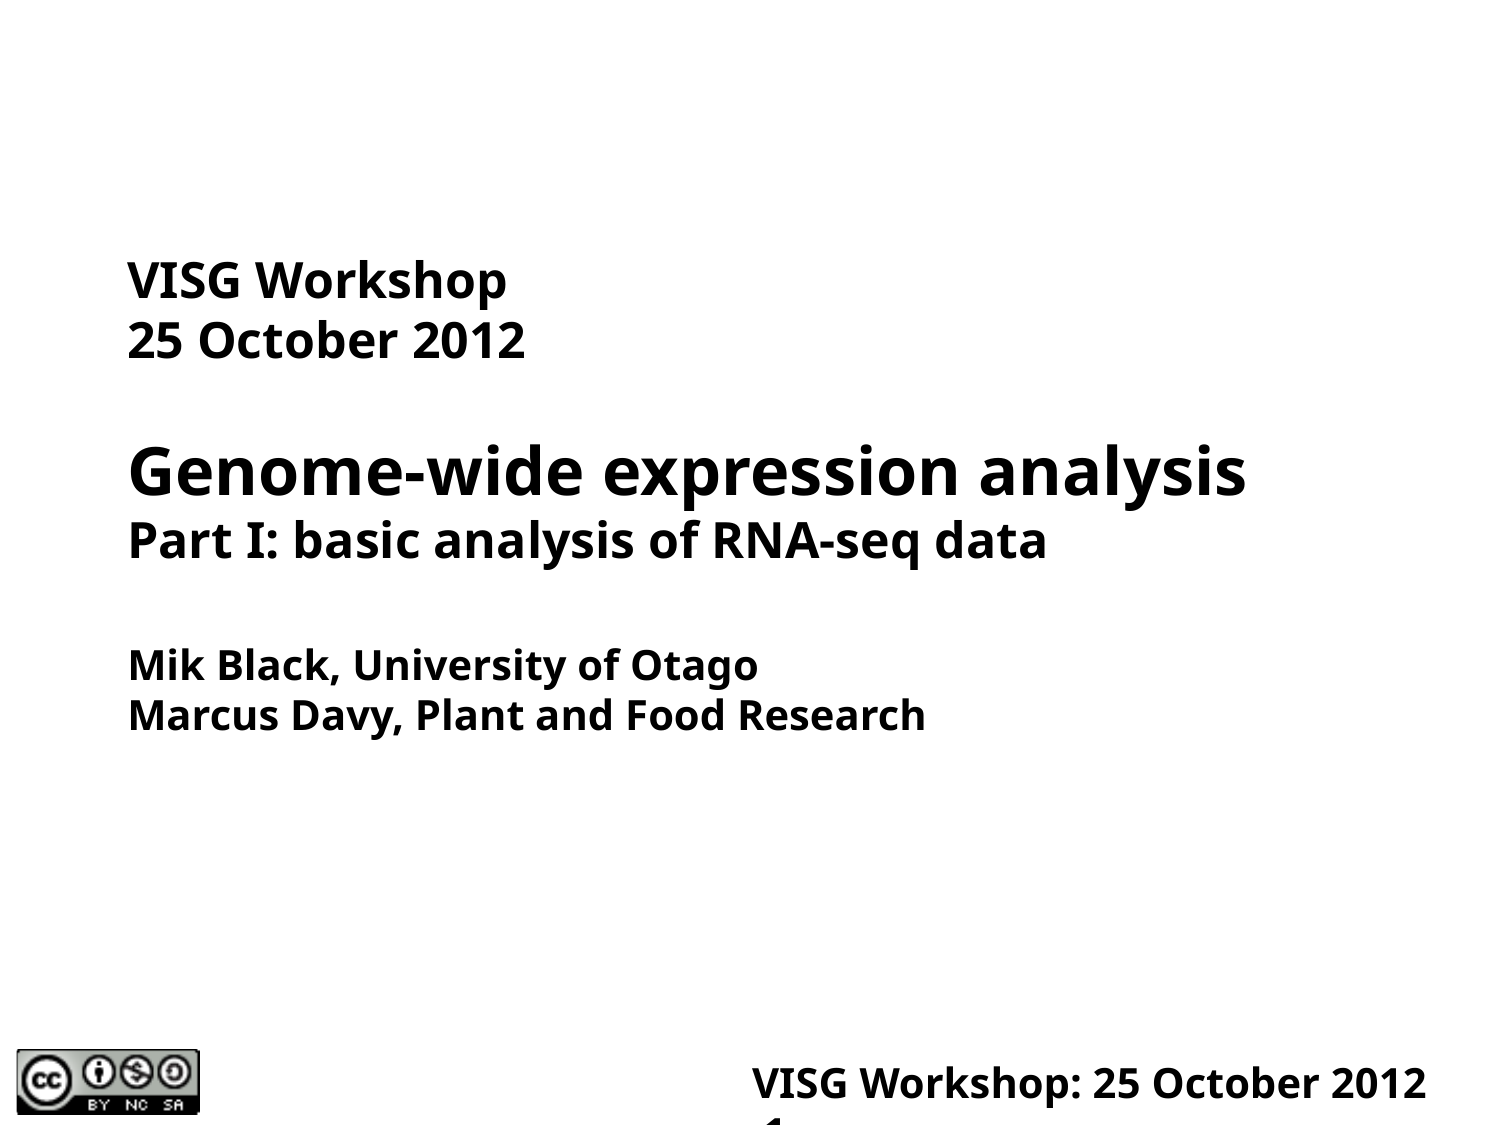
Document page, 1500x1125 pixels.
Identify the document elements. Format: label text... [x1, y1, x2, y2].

picture [16, 1049, 200, 1115]
text_box VISG Workshop 25 October 2012 Genome-wide expression analysis Part I: basic analysis of RNA-seq data Mik Black, University of Otago Marcus Davy, Plant and Food Research [112, 112, 1363, 875]
